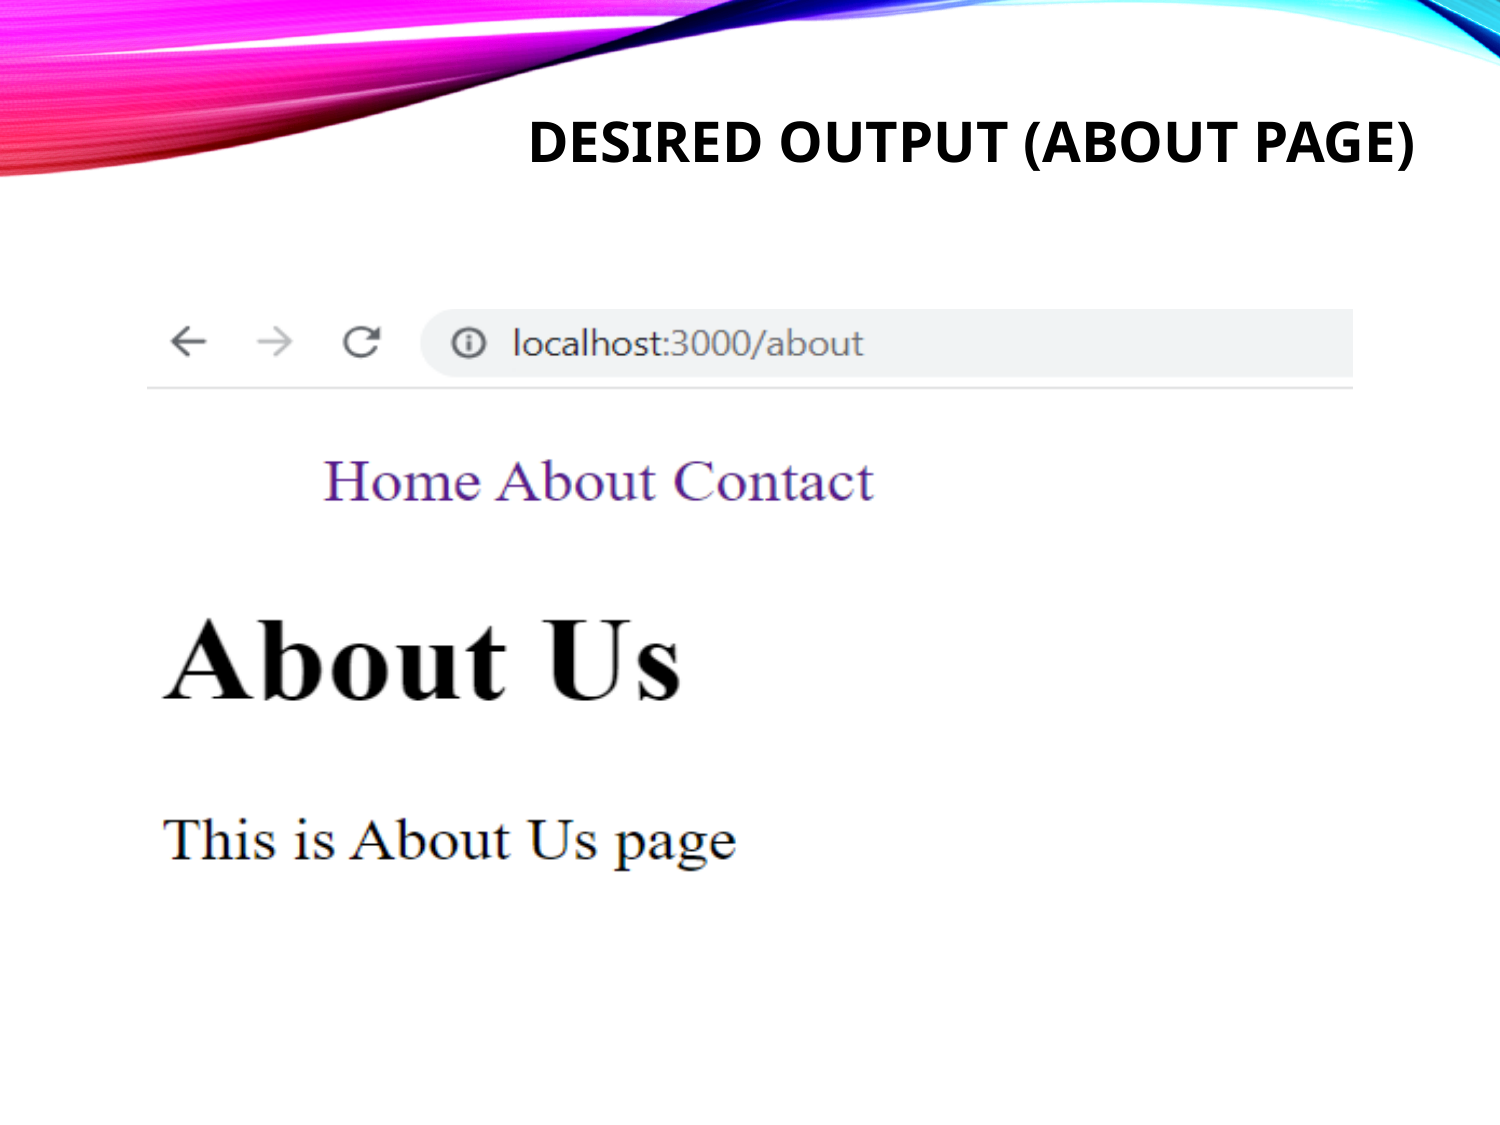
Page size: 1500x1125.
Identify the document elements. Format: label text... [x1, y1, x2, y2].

picture [0, 0, 1500, 178]
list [147, 309, 1353, 1043]
title Desired output (About page) [383, 38, 1431, 251]
